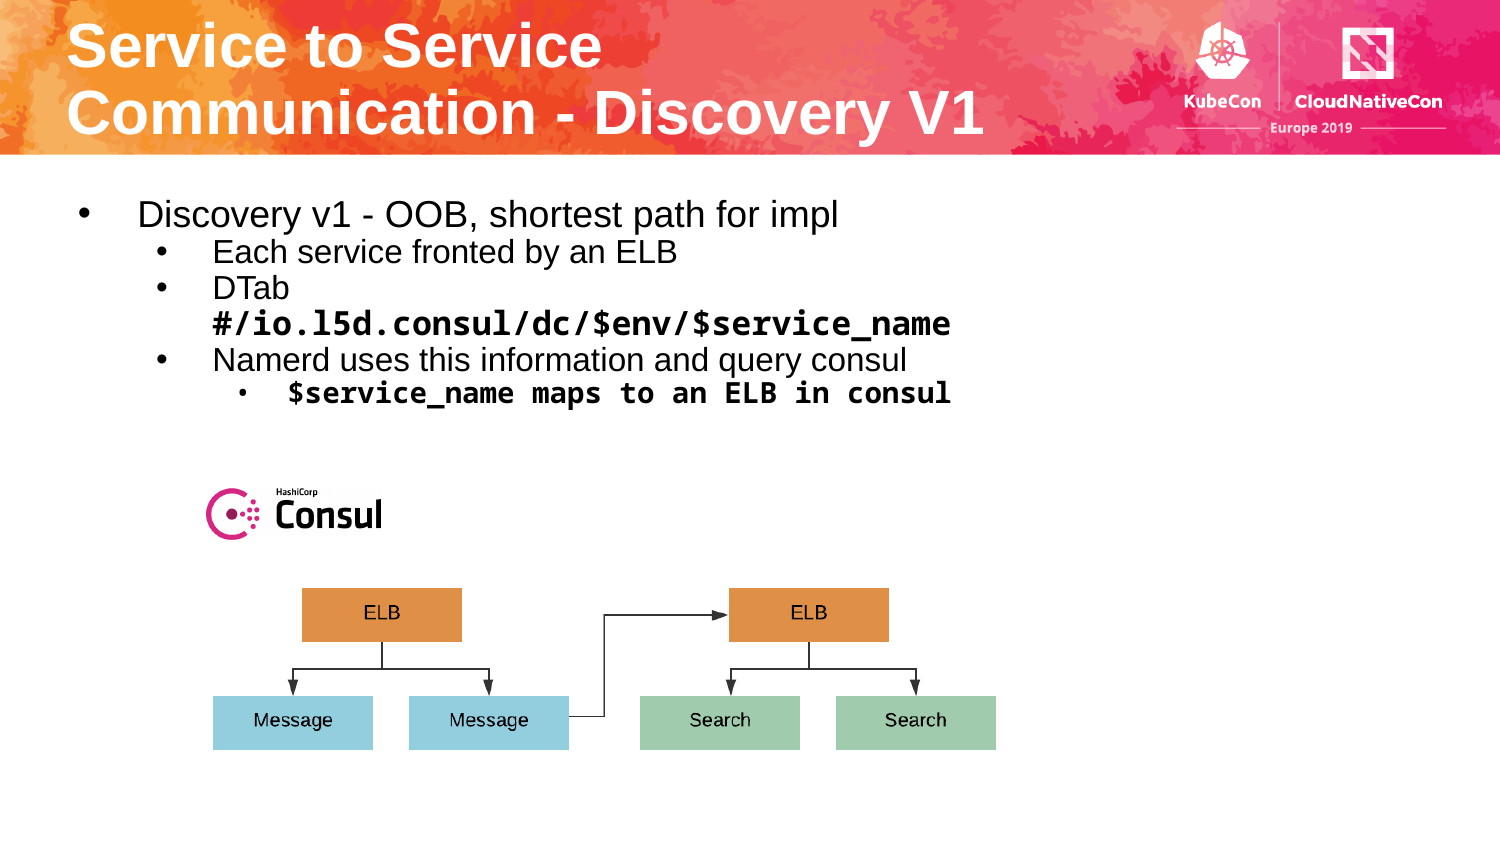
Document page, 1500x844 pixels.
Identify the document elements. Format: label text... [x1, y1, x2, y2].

list Discovery v1 - OOB, shortest path for impl Each service fronted by an ELB DTab #/io.l5d.consul/dc/$env/$service_name Namerd uses this information and query consul $service_name maps to an ELB in consul [51, 189, 1357, 809]
picture [0, 0, 1500, 844]
title Service to Service Communication - Discovery V1 [55, 0, 1349, 163]
